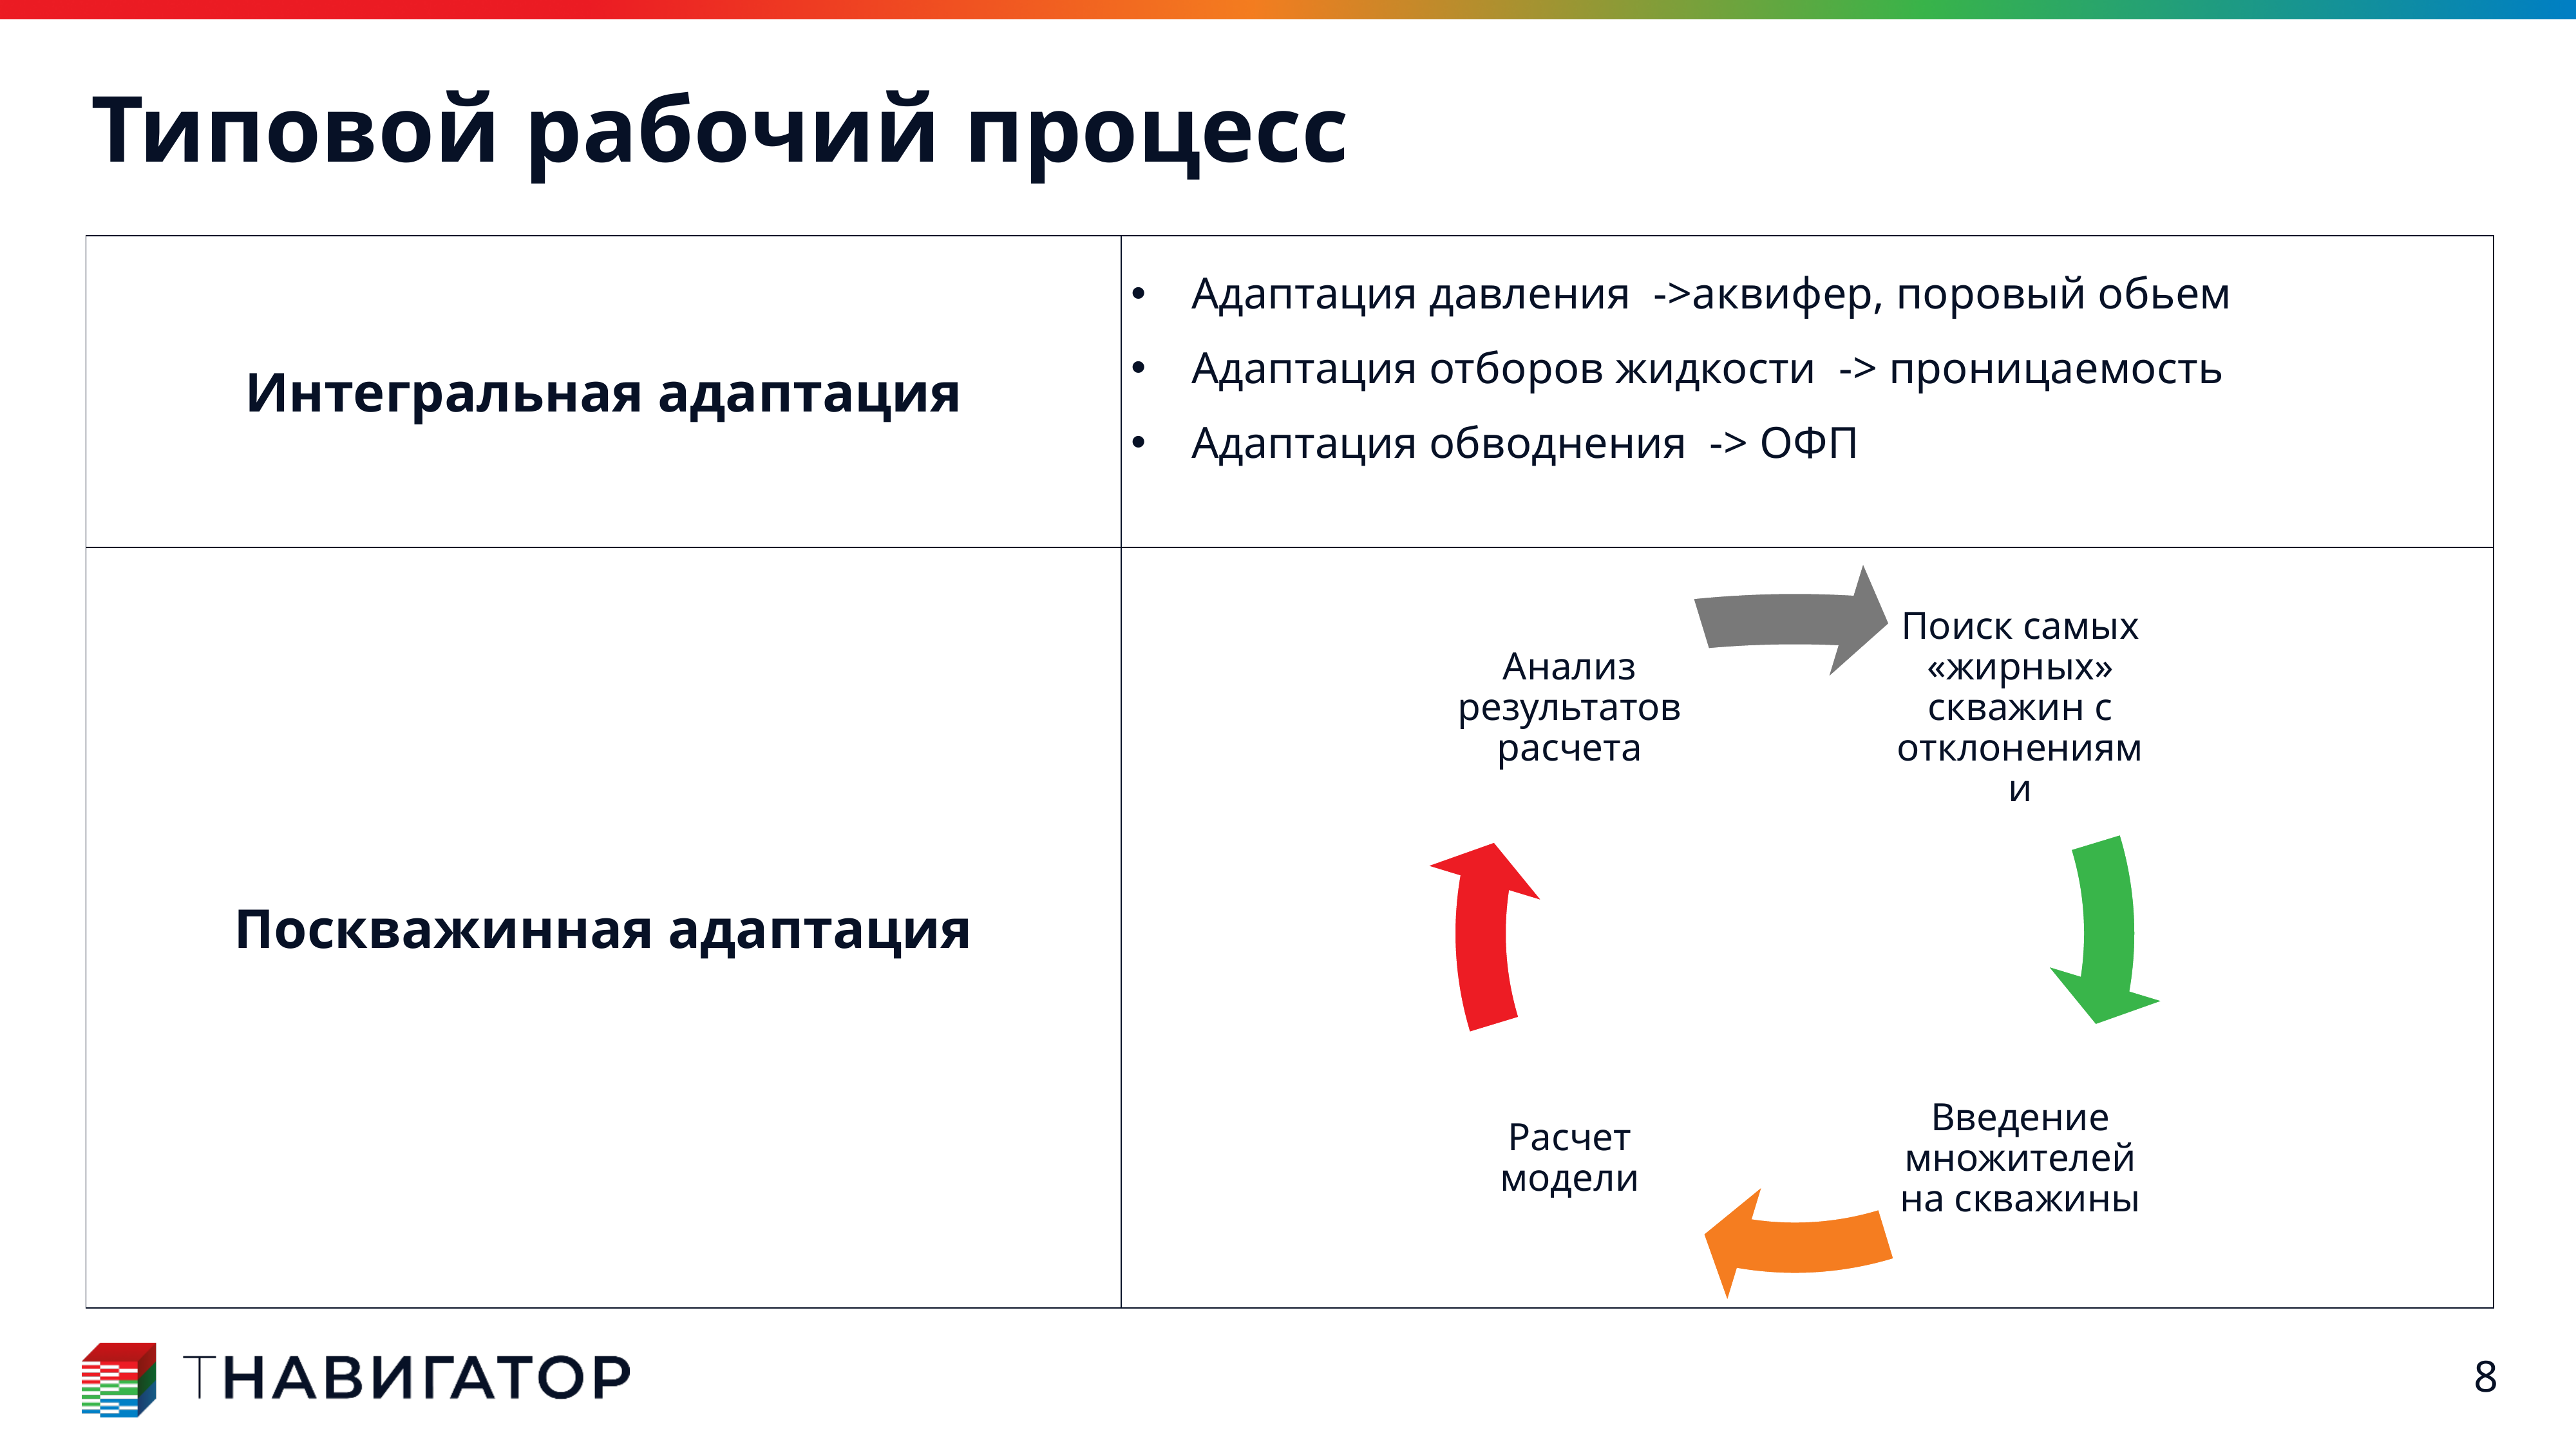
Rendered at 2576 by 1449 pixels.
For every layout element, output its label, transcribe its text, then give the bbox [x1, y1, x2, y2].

picture [0, 0, 2424, 19]
slide_number 8 [2429, 1331, 2544, 1426]
table_cell [1122, 548, 2493, 1307]
table_cell Поскважинная адаптация [86, 548, 1121, 1307]
table_header Интегральная адаптация [86, 236, 1121, 547]
table_header Адаптация давления ->аквифер, поровый обьем Адаптация отборов жидкости -> проницаемость Адаптация обводнения -> ОФП [1122, 236, 2493, 547]
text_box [1153, 558, 2438, 1309]
title Типовой рабочий процесс [86, 77, 2494, 188]
picture [82, 1343, 630, 1417]
picture [2571, 0, 2576, 19]
